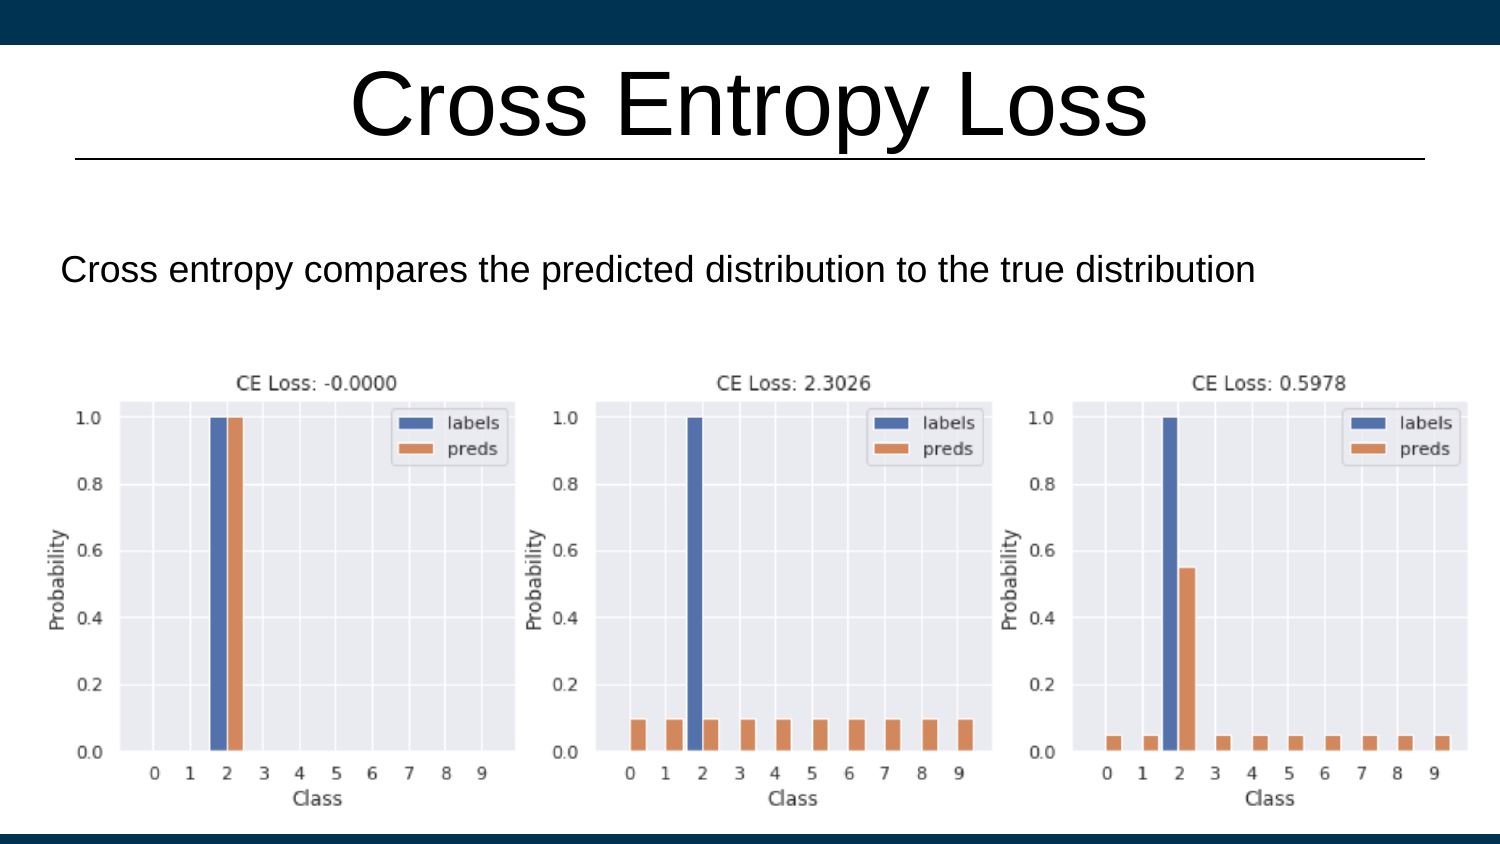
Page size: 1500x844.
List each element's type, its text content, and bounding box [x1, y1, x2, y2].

title Cross Entropy Loss [75, 28, 1425, 169]
picture [24, 368, 1476, 815]
text_box Cross entropy compares the predicted distribution to the true distribution [45, 230, 1371, 334]
